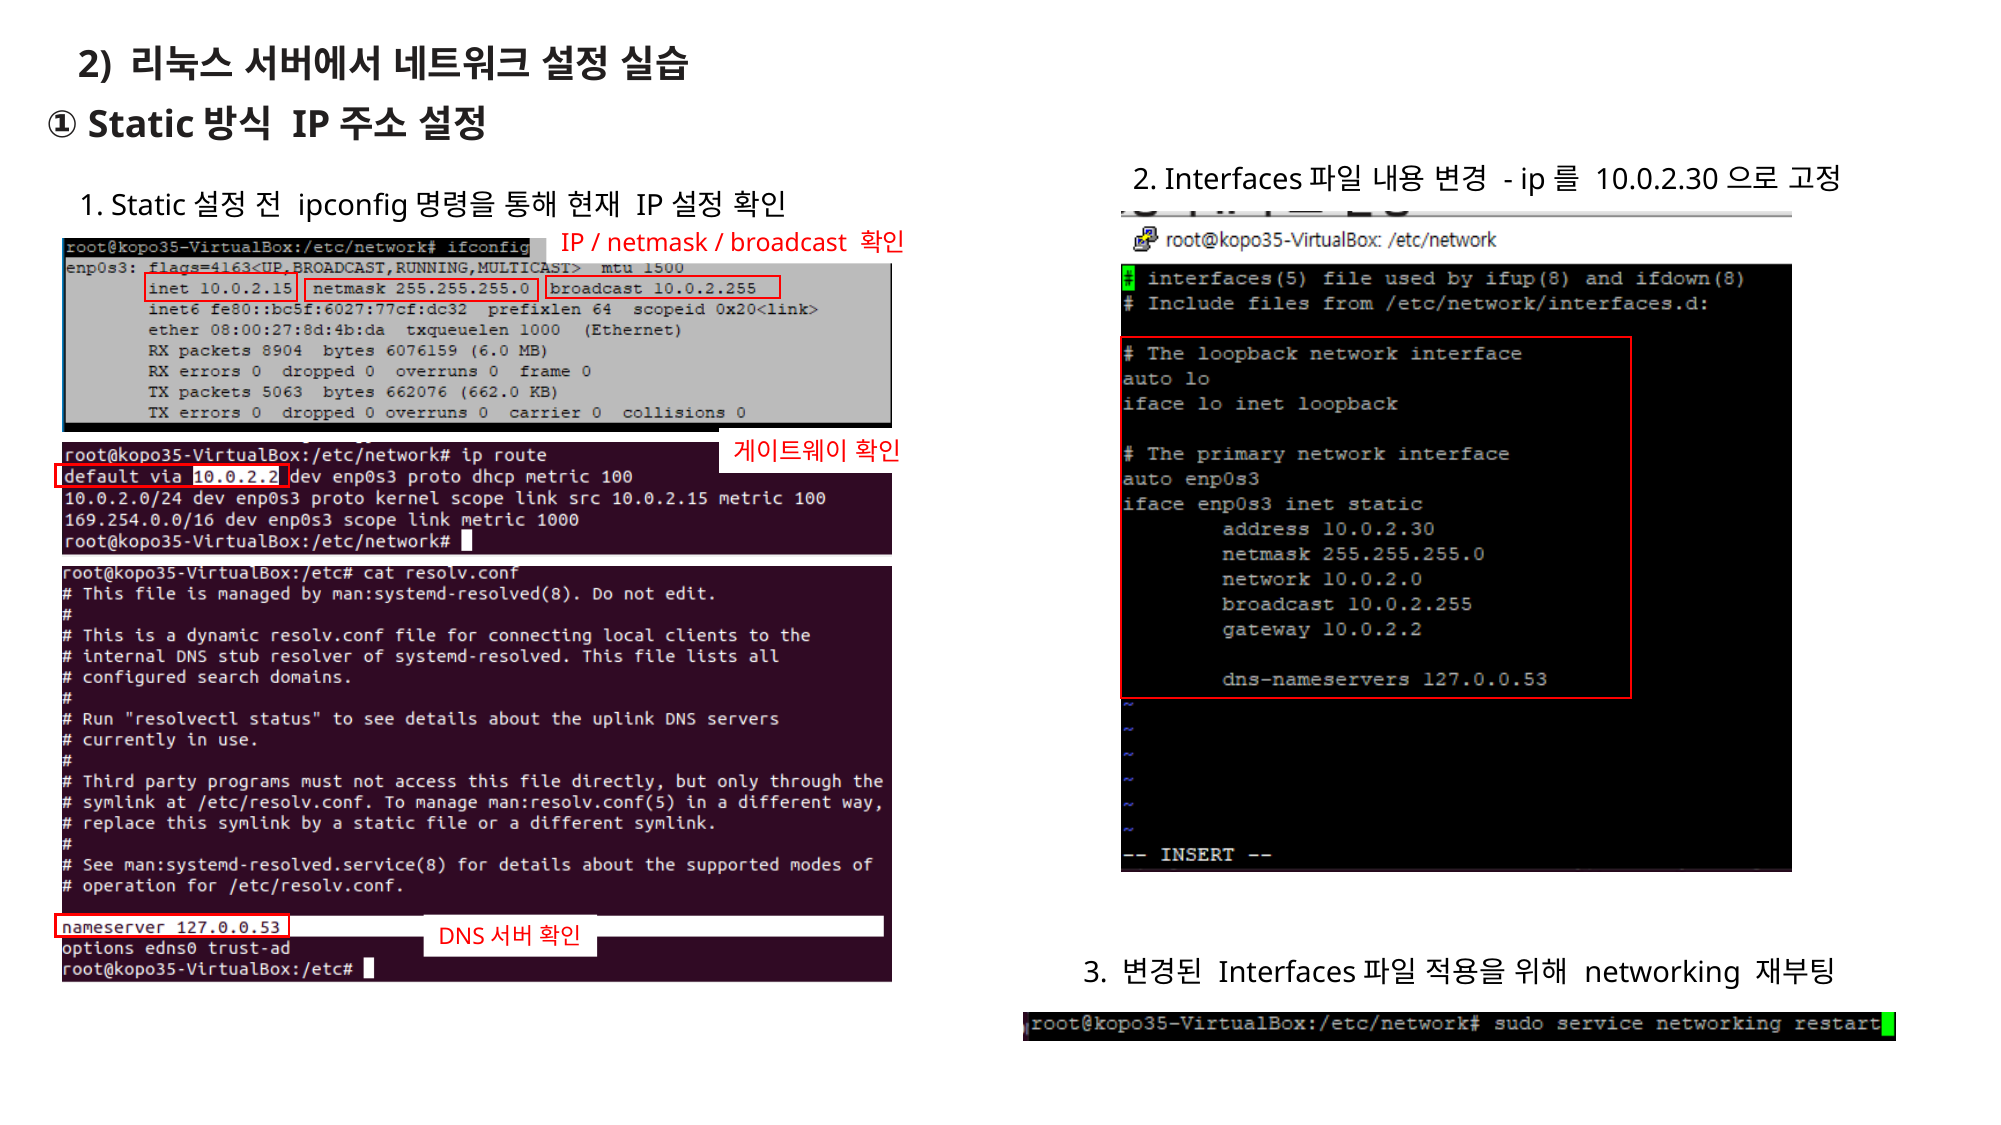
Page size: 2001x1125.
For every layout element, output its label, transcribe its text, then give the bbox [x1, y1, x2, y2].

text_box [54, 463, 62, 488]
text_box 1. Static설정 전 ipconfig명령을 통해 현재 IP설정 확인 [64, 178, 803, 229]
picture [62, 238, 892, 432]
text_box 2. Interfaces파일 내용 변경 - ip를 10.0.2.30으로 고정 [1118, 153, 1857, 203]
text_box 게이트웨이 확인 [719, 428, 917, 473]
picture [62, 442, 892, 557]
text_box 3. 변경된 Interfaces파일 적용을 위해 networking 재부팅 [1068, 946, 1852, 996]
picture [1121, 211, 1792, 872]
text_box 2) 리눅스 서버에서 네트워크 설정 실습 [63, 32, 716, 92]
text_box [54, 913, 62, 938]
picture [1023, 1012, 1896, 1041]
picture [62, 566, 892, 983]
text_box ① Static방식 IP주소 설정 [31, 92, 503, 153]
text_box IP / netmask / broadcast 확인 [546, 218, 921, 264]
